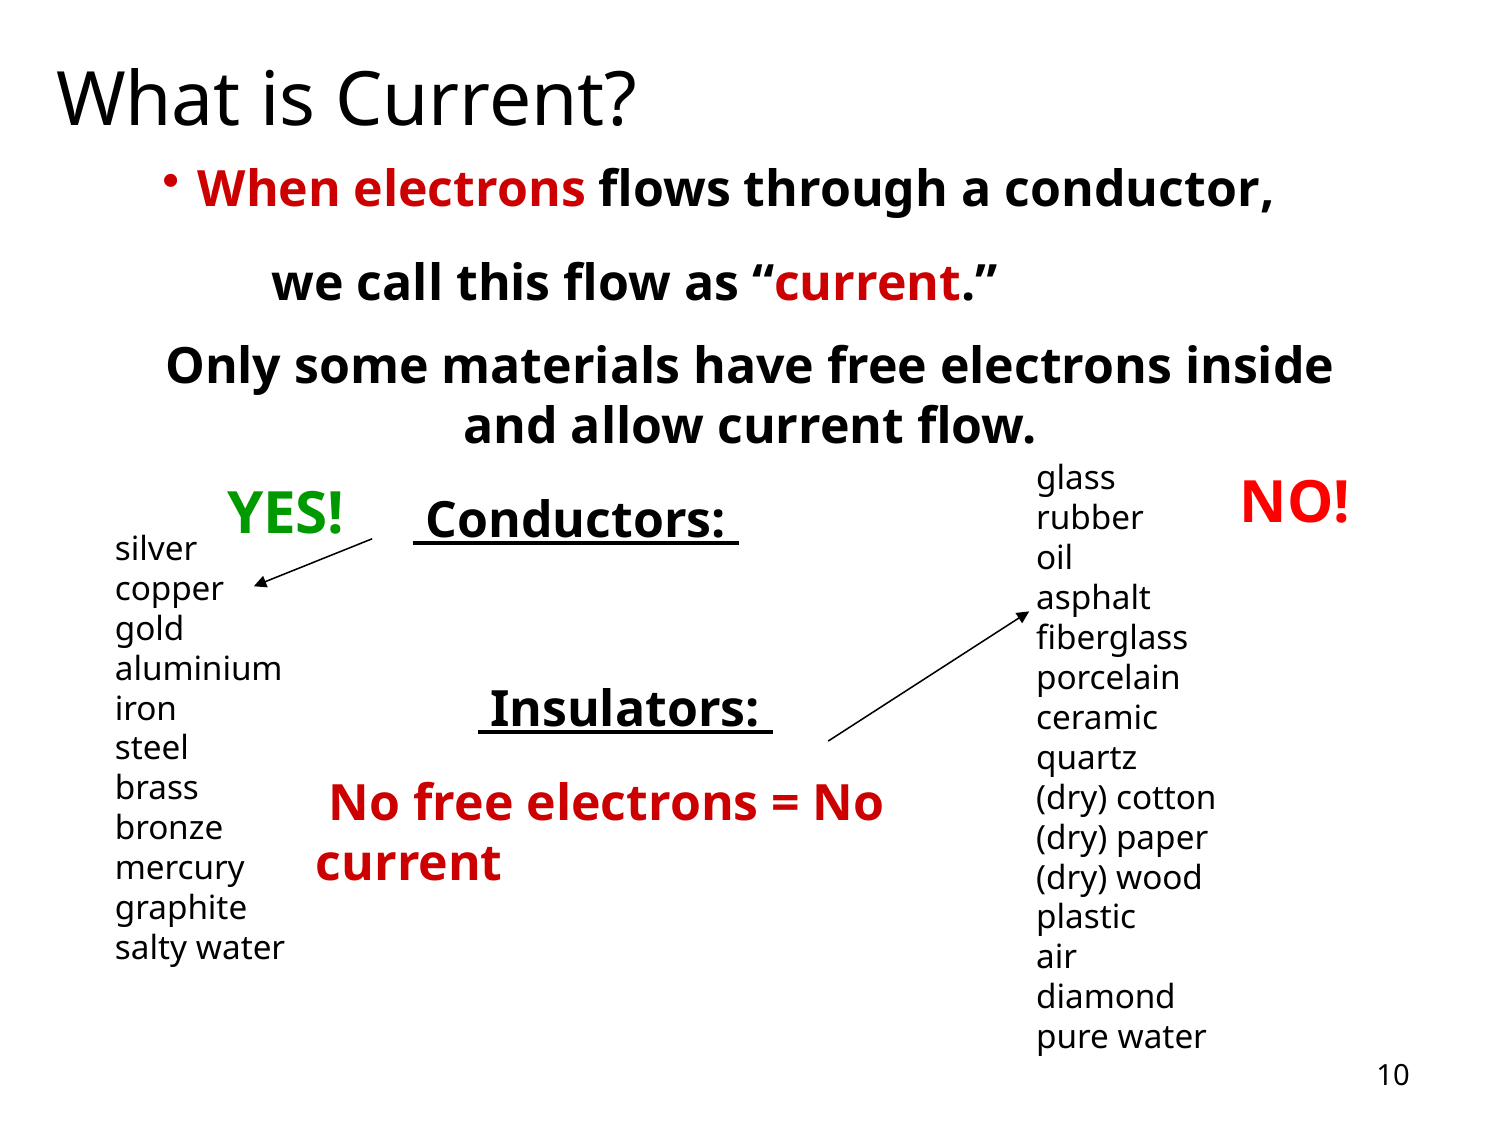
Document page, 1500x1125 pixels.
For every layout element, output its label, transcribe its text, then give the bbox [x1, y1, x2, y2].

text_box [828, 611, 1030, 742]
text_box NO! [1306, 456, 1365, 542]
text_box Conductors: [398, 479, 754, 555]
text_box What is Current? [41, 42, 717, 148]
slide_number 10 [1074, 1045, 1425, 1106]
text_box glass rubber oil asphalt fiberglass porcelain ceramic quartz (dry) cotton (dry) paper (dry) wood plastic air diamond pure water [1021, 449, 1306, 1063]
text_box YES! [349, 545, 360, 553]
text_box Only some materials have free electrons inside and allow current flow. [100, 326, 1400, 461]
text_box When electrons flows through a conductor, [147, 148, 1398, 224]
text_box No free electrons = No current [349, 763, 976, 898]
text_box silver copper gold aluminium iron steel brass bronze mercury graphite salty water [100, 479, 349, 974]
text_box we call this flow as “current.” [258, 243, 1012, 319]
text_box YES! [212, 468, 360, 547]
text_box Insulators: [462, 668, 789, 744]
text_box [253, 538, 373, 588]
